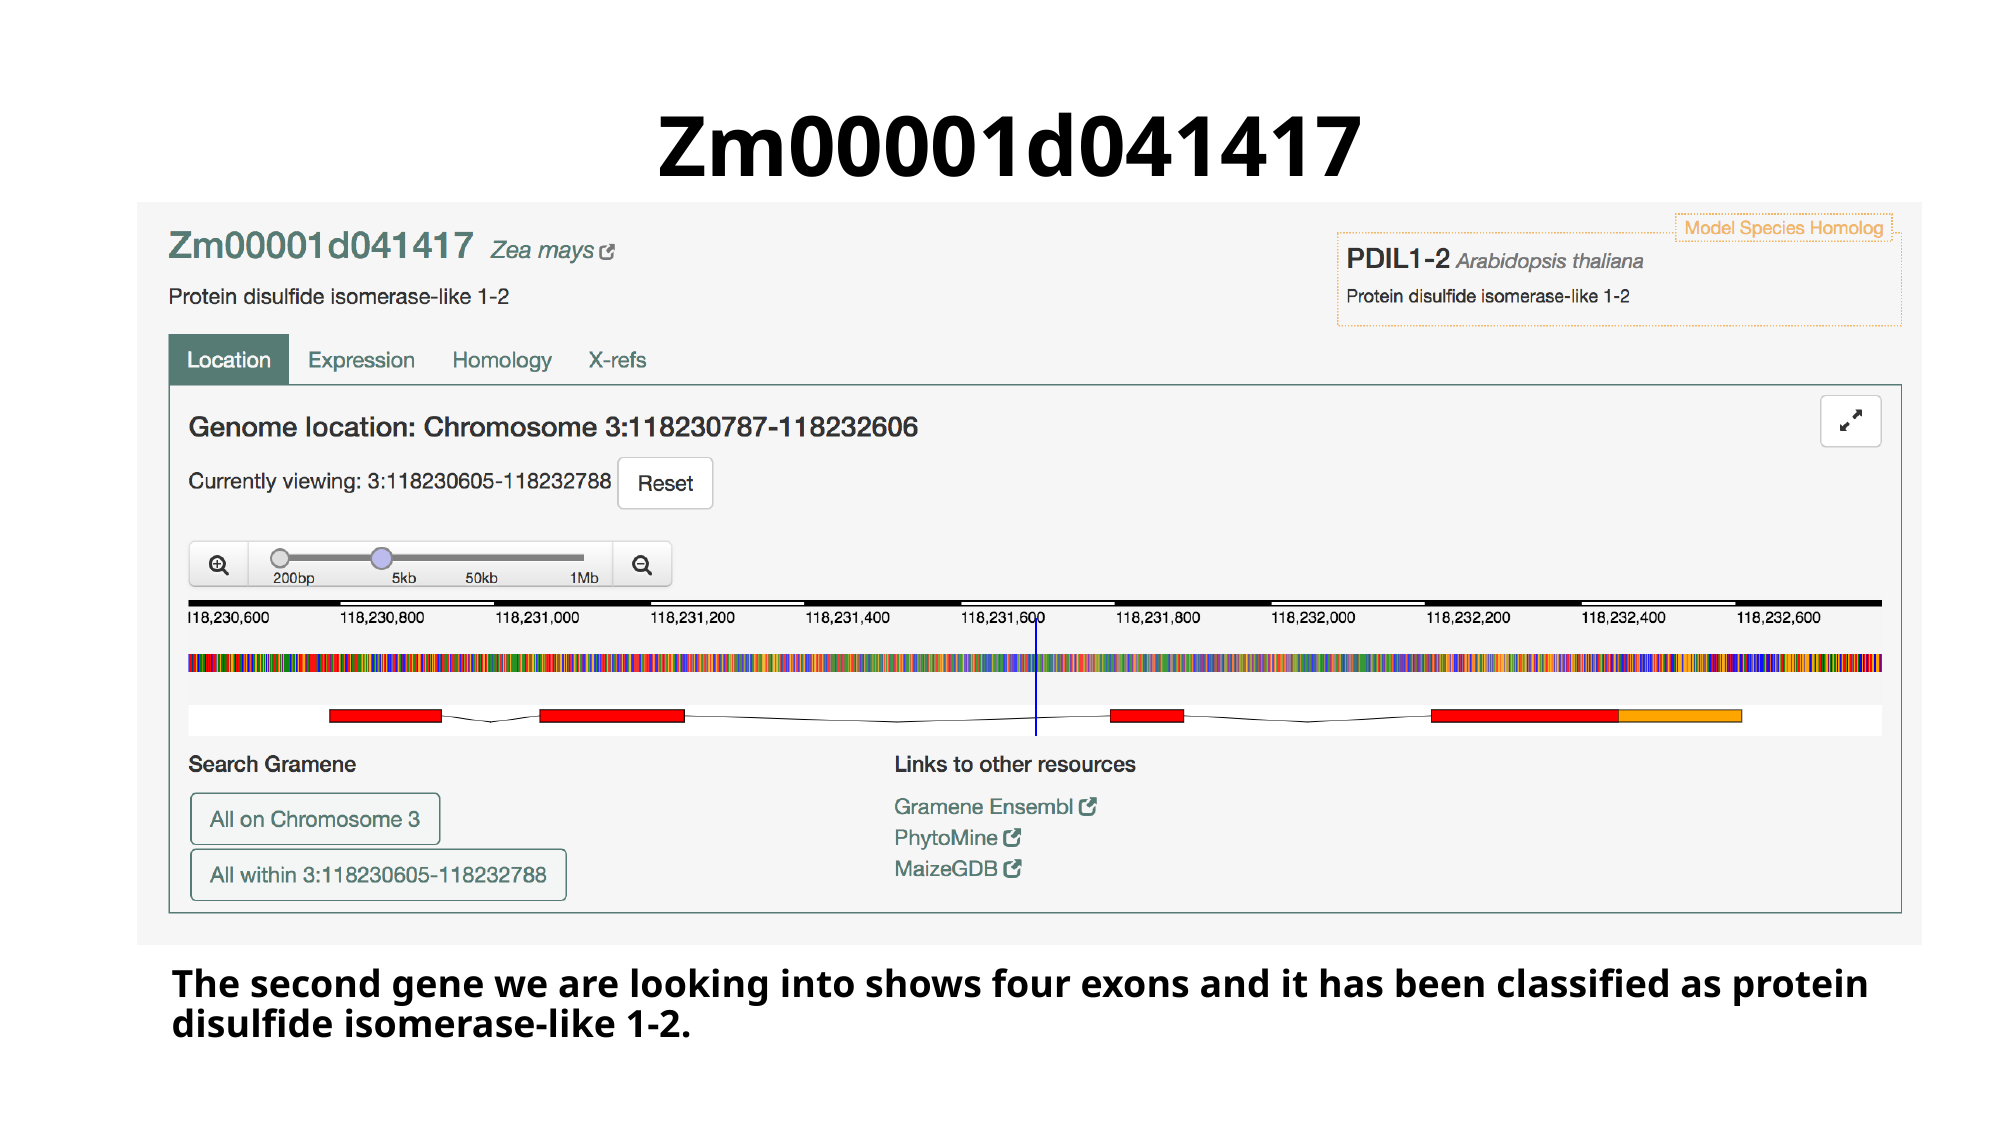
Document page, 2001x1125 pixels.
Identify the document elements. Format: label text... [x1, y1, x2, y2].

text_box Zm00001d041417 [137, 0, 1863, 202]
picture [137, 202, 1922, 945]
text_box The second gene we are looking into shows four exons and it has been classified as protein disulfide isomerase-like 1-2. [156, 945, 1903, 1054]
